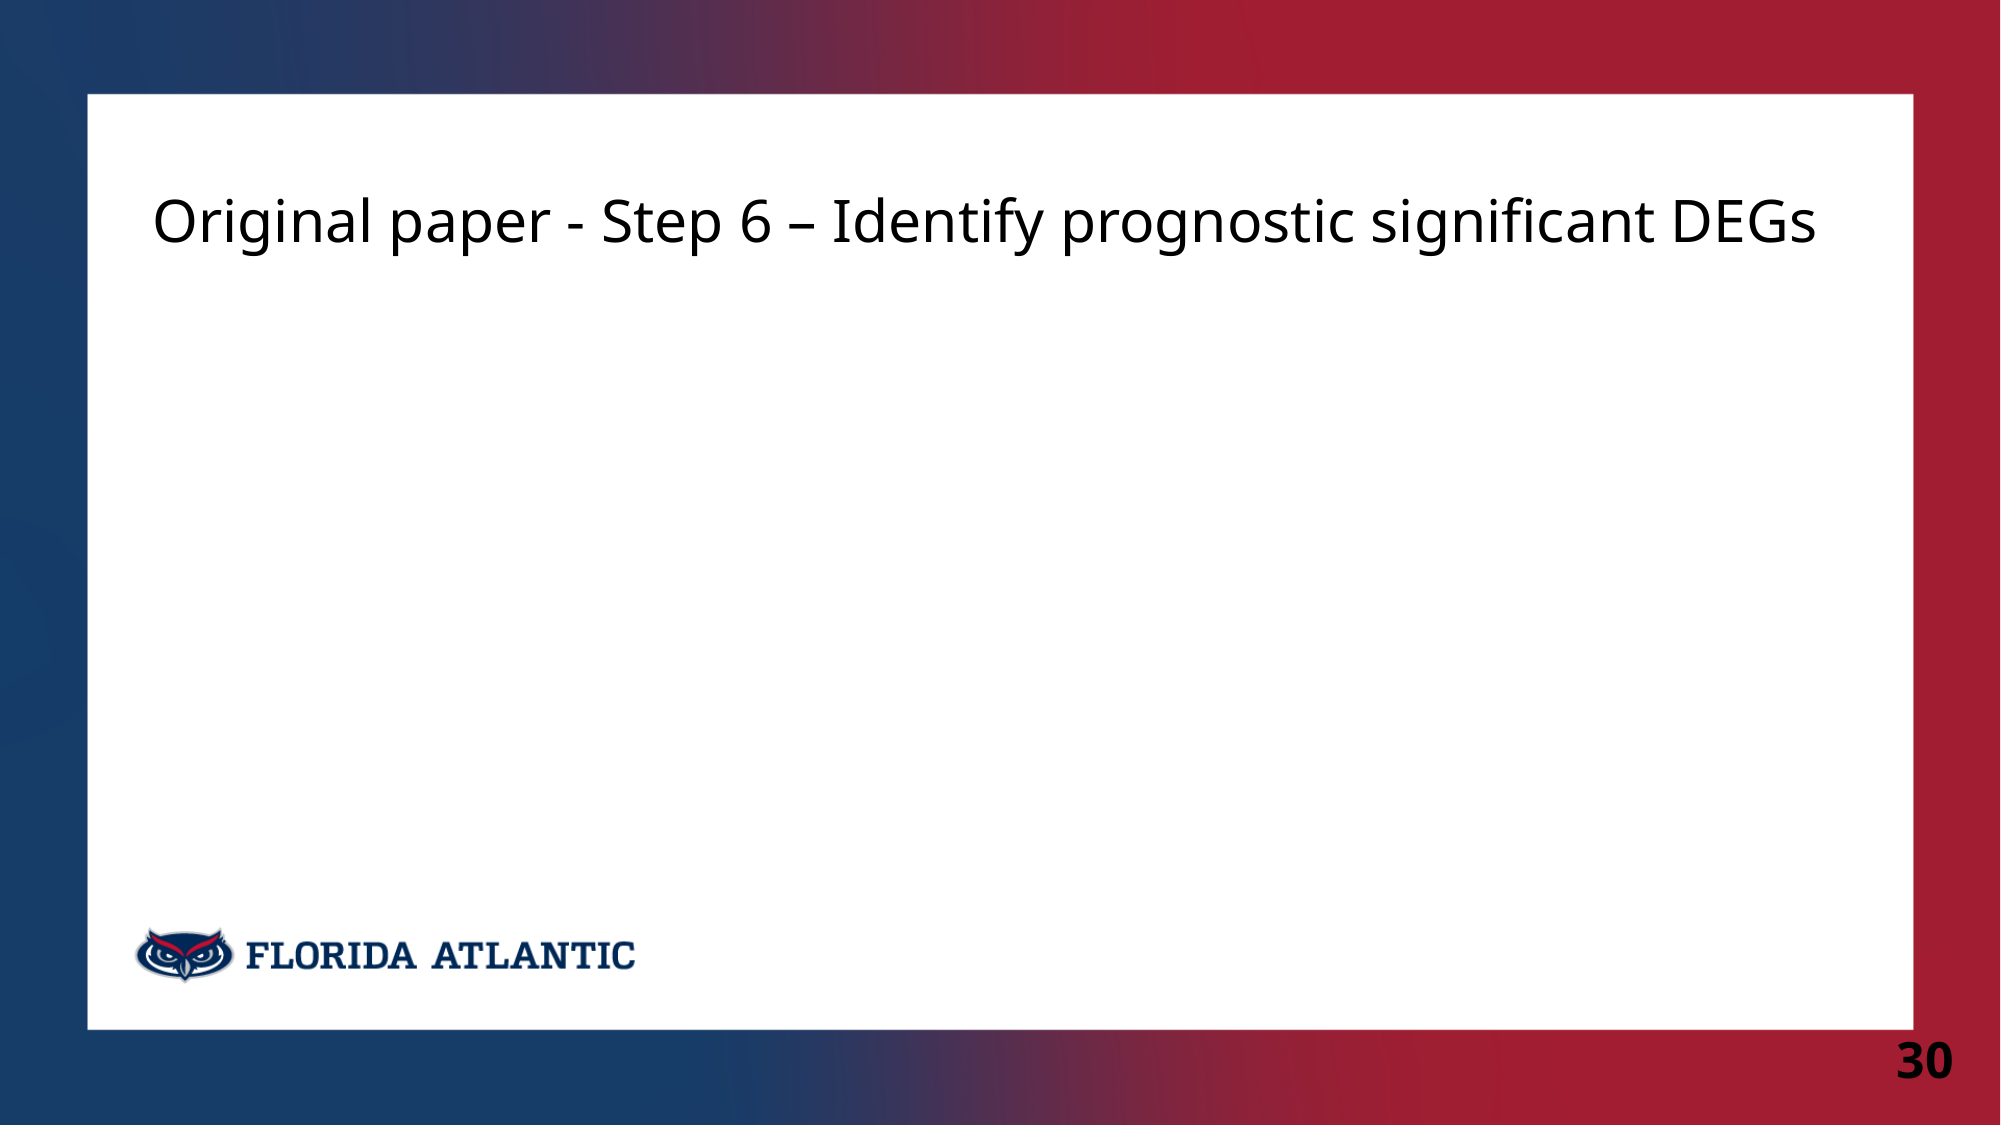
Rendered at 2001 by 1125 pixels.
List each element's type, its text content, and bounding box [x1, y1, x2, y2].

picture [0, 0, 2001, 1125]
title Original paper - Step 6 – Identify prognostic significant DEGs [137, 155, 1863, 292]
slide_number 30 [1881, 1032, 2000, 1093]
